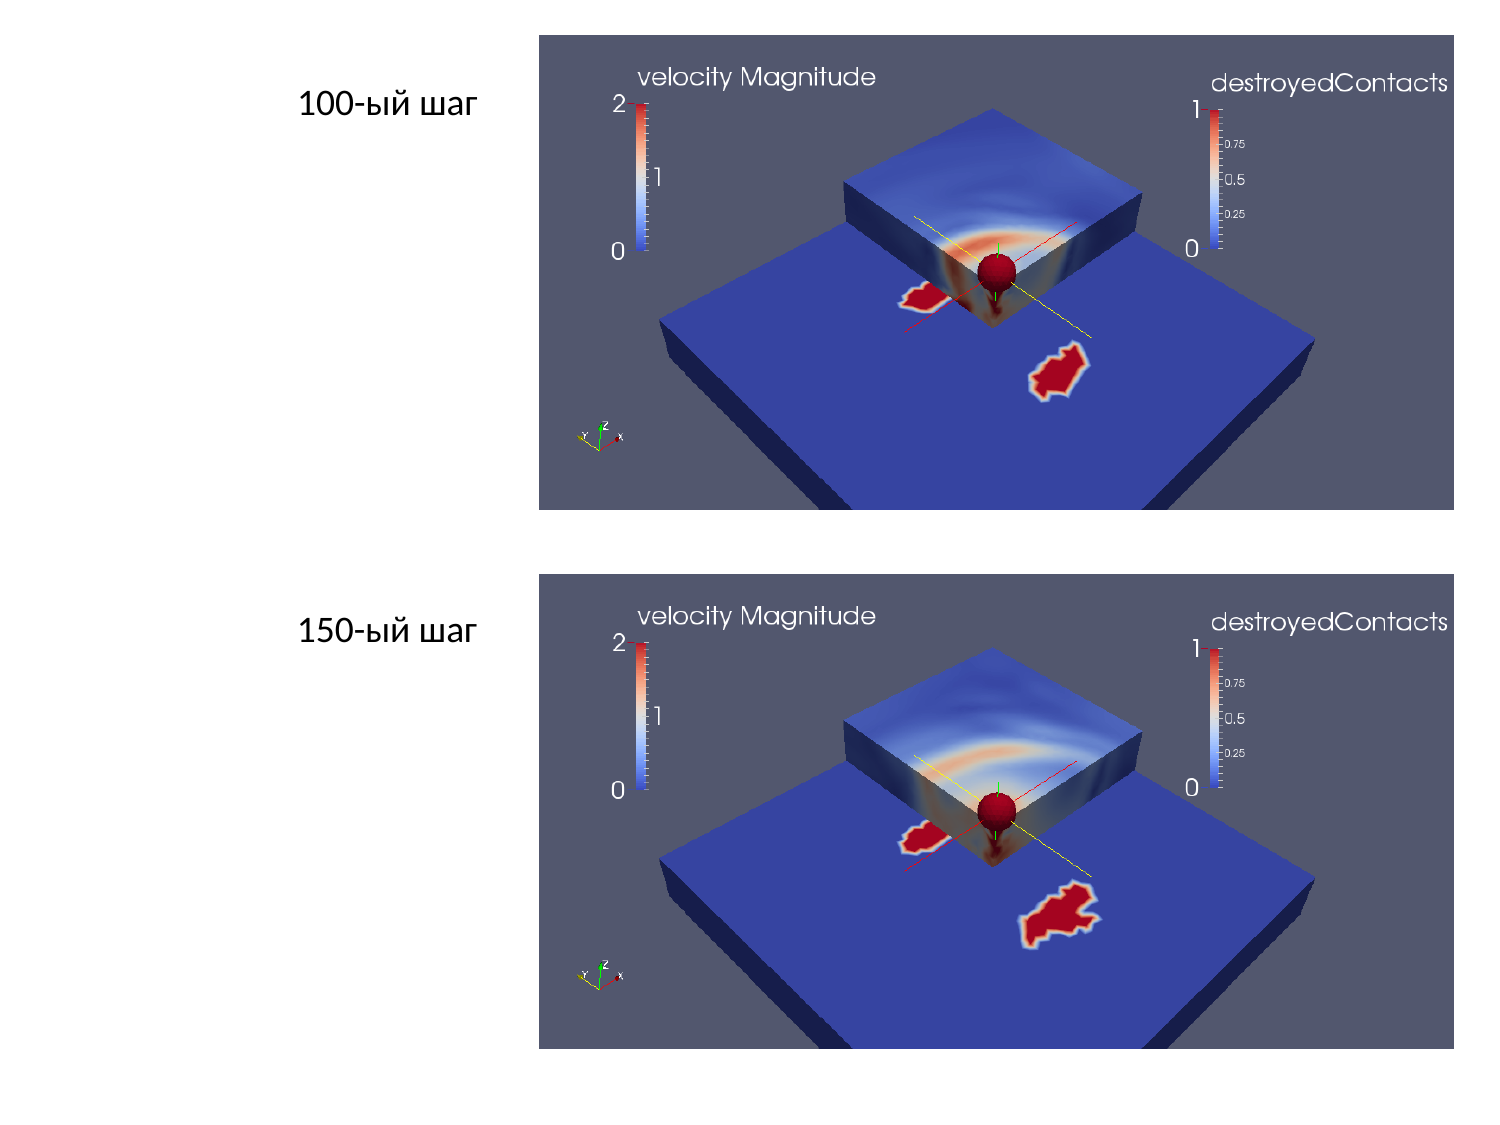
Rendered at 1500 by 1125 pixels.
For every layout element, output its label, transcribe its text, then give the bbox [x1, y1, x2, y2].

picture [538, 573, 1454, 1050]
text_box 150-ый шаг [117, 597, 493, 658]
picture [538, 34, 1454, 511]
text_box 100-ый шаг [70, 70, 493, 130]
